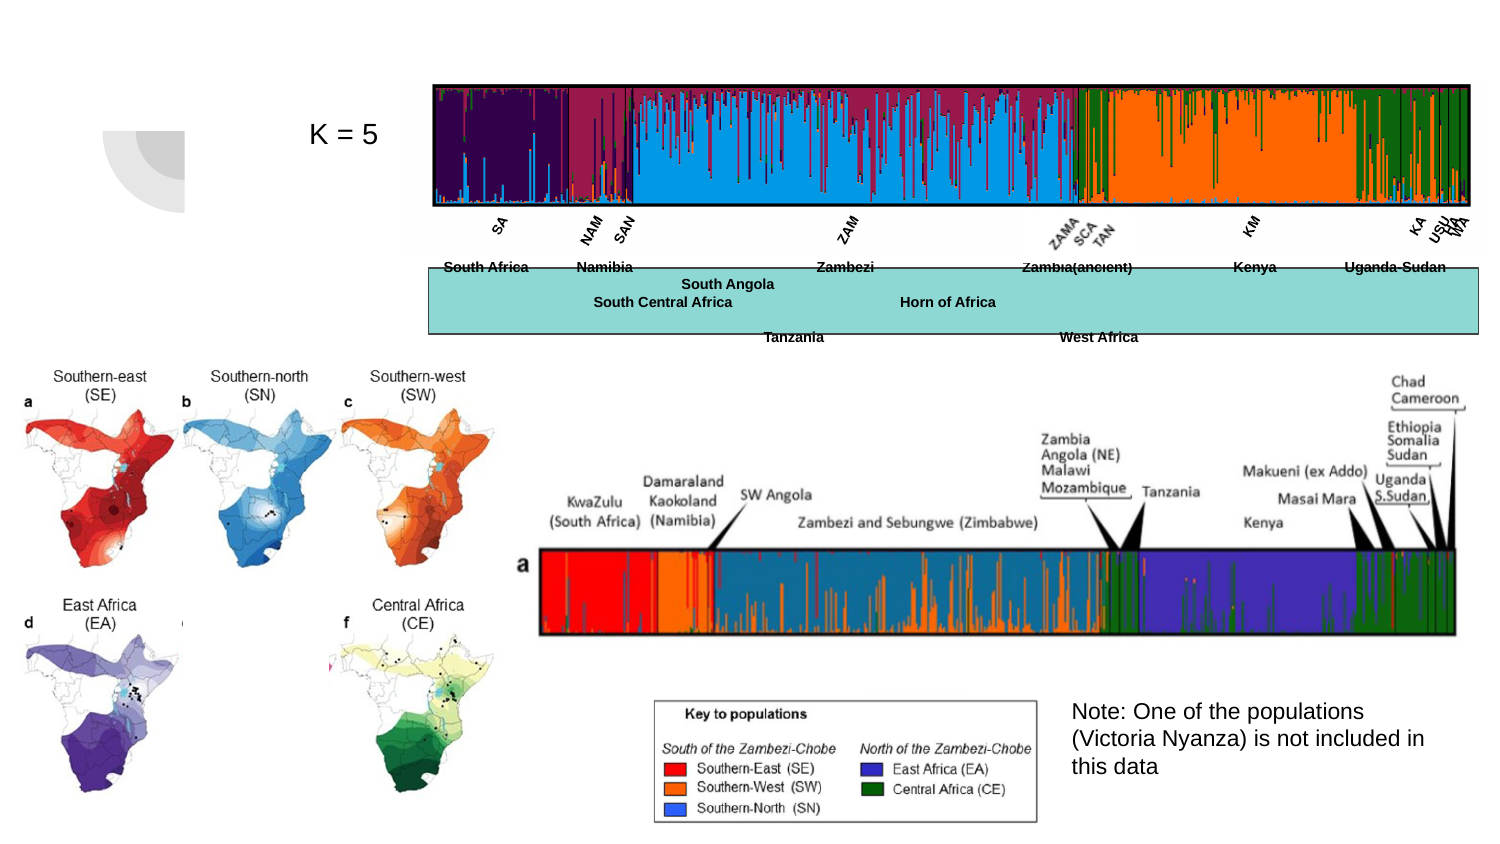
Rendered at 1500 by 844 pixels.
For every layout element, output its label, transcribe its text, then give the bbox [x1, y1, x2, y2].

text_box South Africa Namibia Zambezi Zambia(ancient) Kenya Uganda-Sudan South Angola South Central Africa Horn of Africa Tanzania West Africa [428, 268, 1479, 335]
picture [629, 690, 1083, 836]
picture [398, 82, 1489, 263]
picture [12, 367, 1500, 802]
text_box K = 5 [294, 100, 393, 241]
text_box Note: One of the populations (Victoria Nyanza) is not included in this data [1056, 681, 1452, 794]
